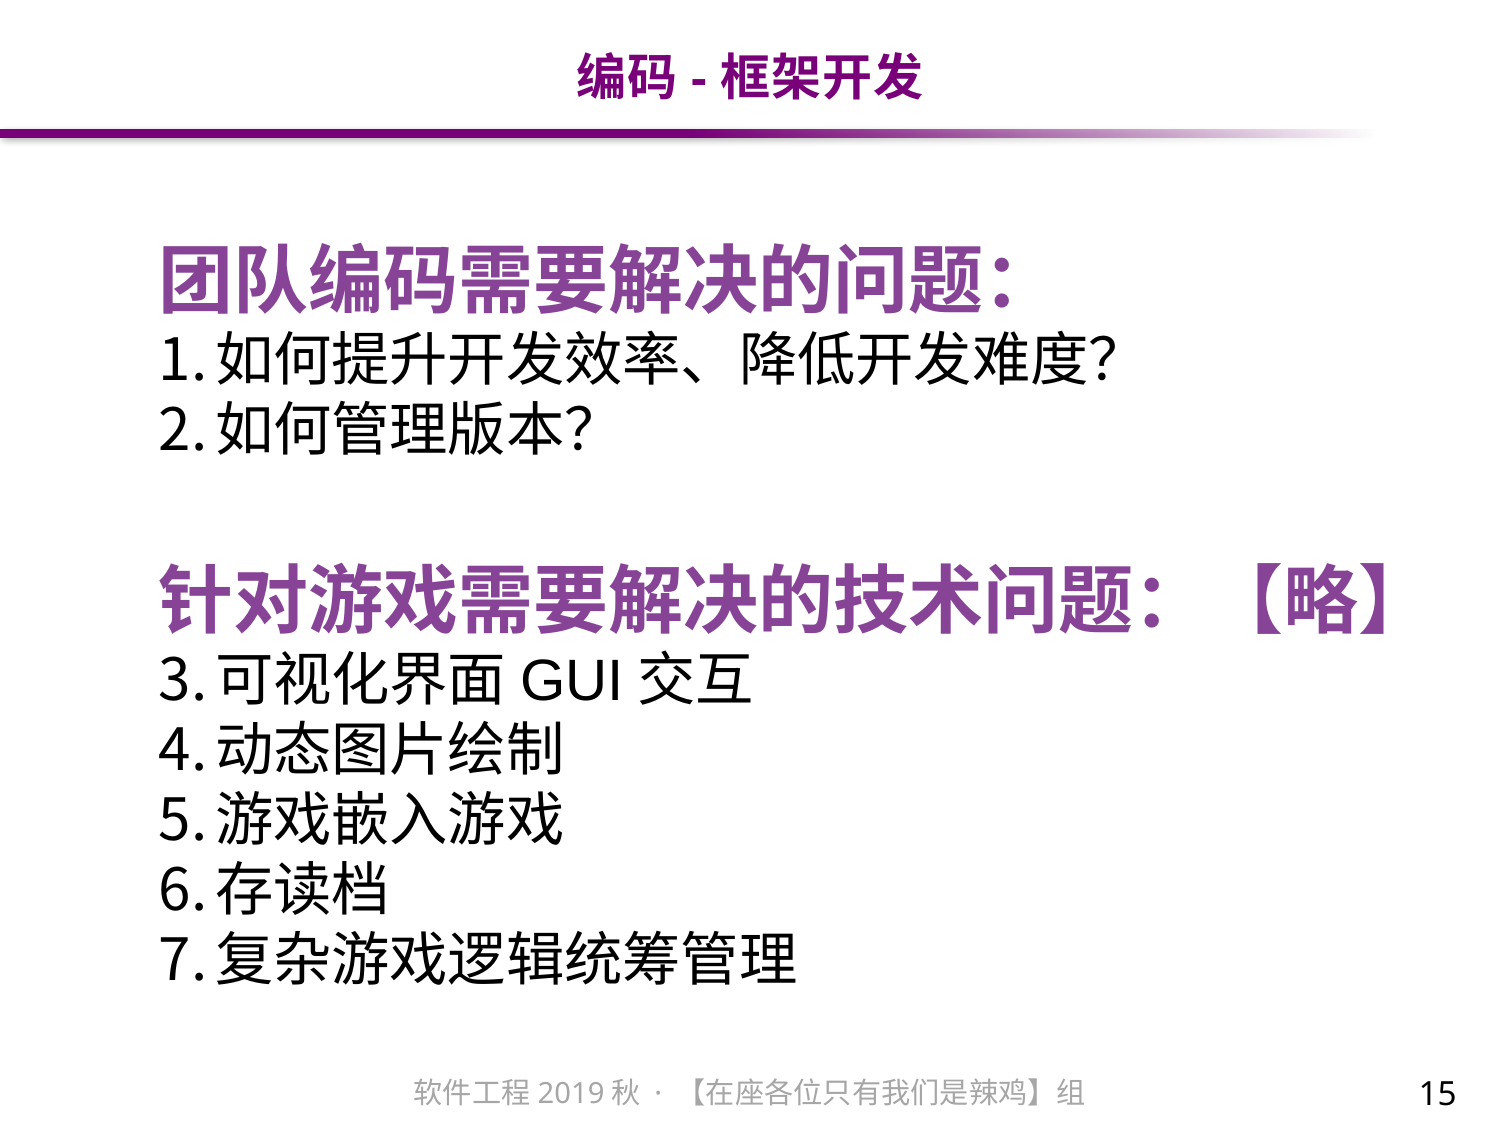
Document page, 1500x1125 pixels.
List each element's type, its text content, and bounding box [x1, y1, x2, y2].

text_box 团队编码需要解决的问题： 如何提升开发效率、降低开发难度？ 如何管理版本？ 针对游戏需要解决的技术问题：【略】 可视化界面GUI交互 动态图片绘制 游戏嵌入游戏 存读档 复杂游戏逻辑统筹管理 [143, 224, 1449, 1000]
slide_number 15 [1403, 1065, 1500, 1125]
title 编码-框架开发 [75, 37, 1425, 118]
